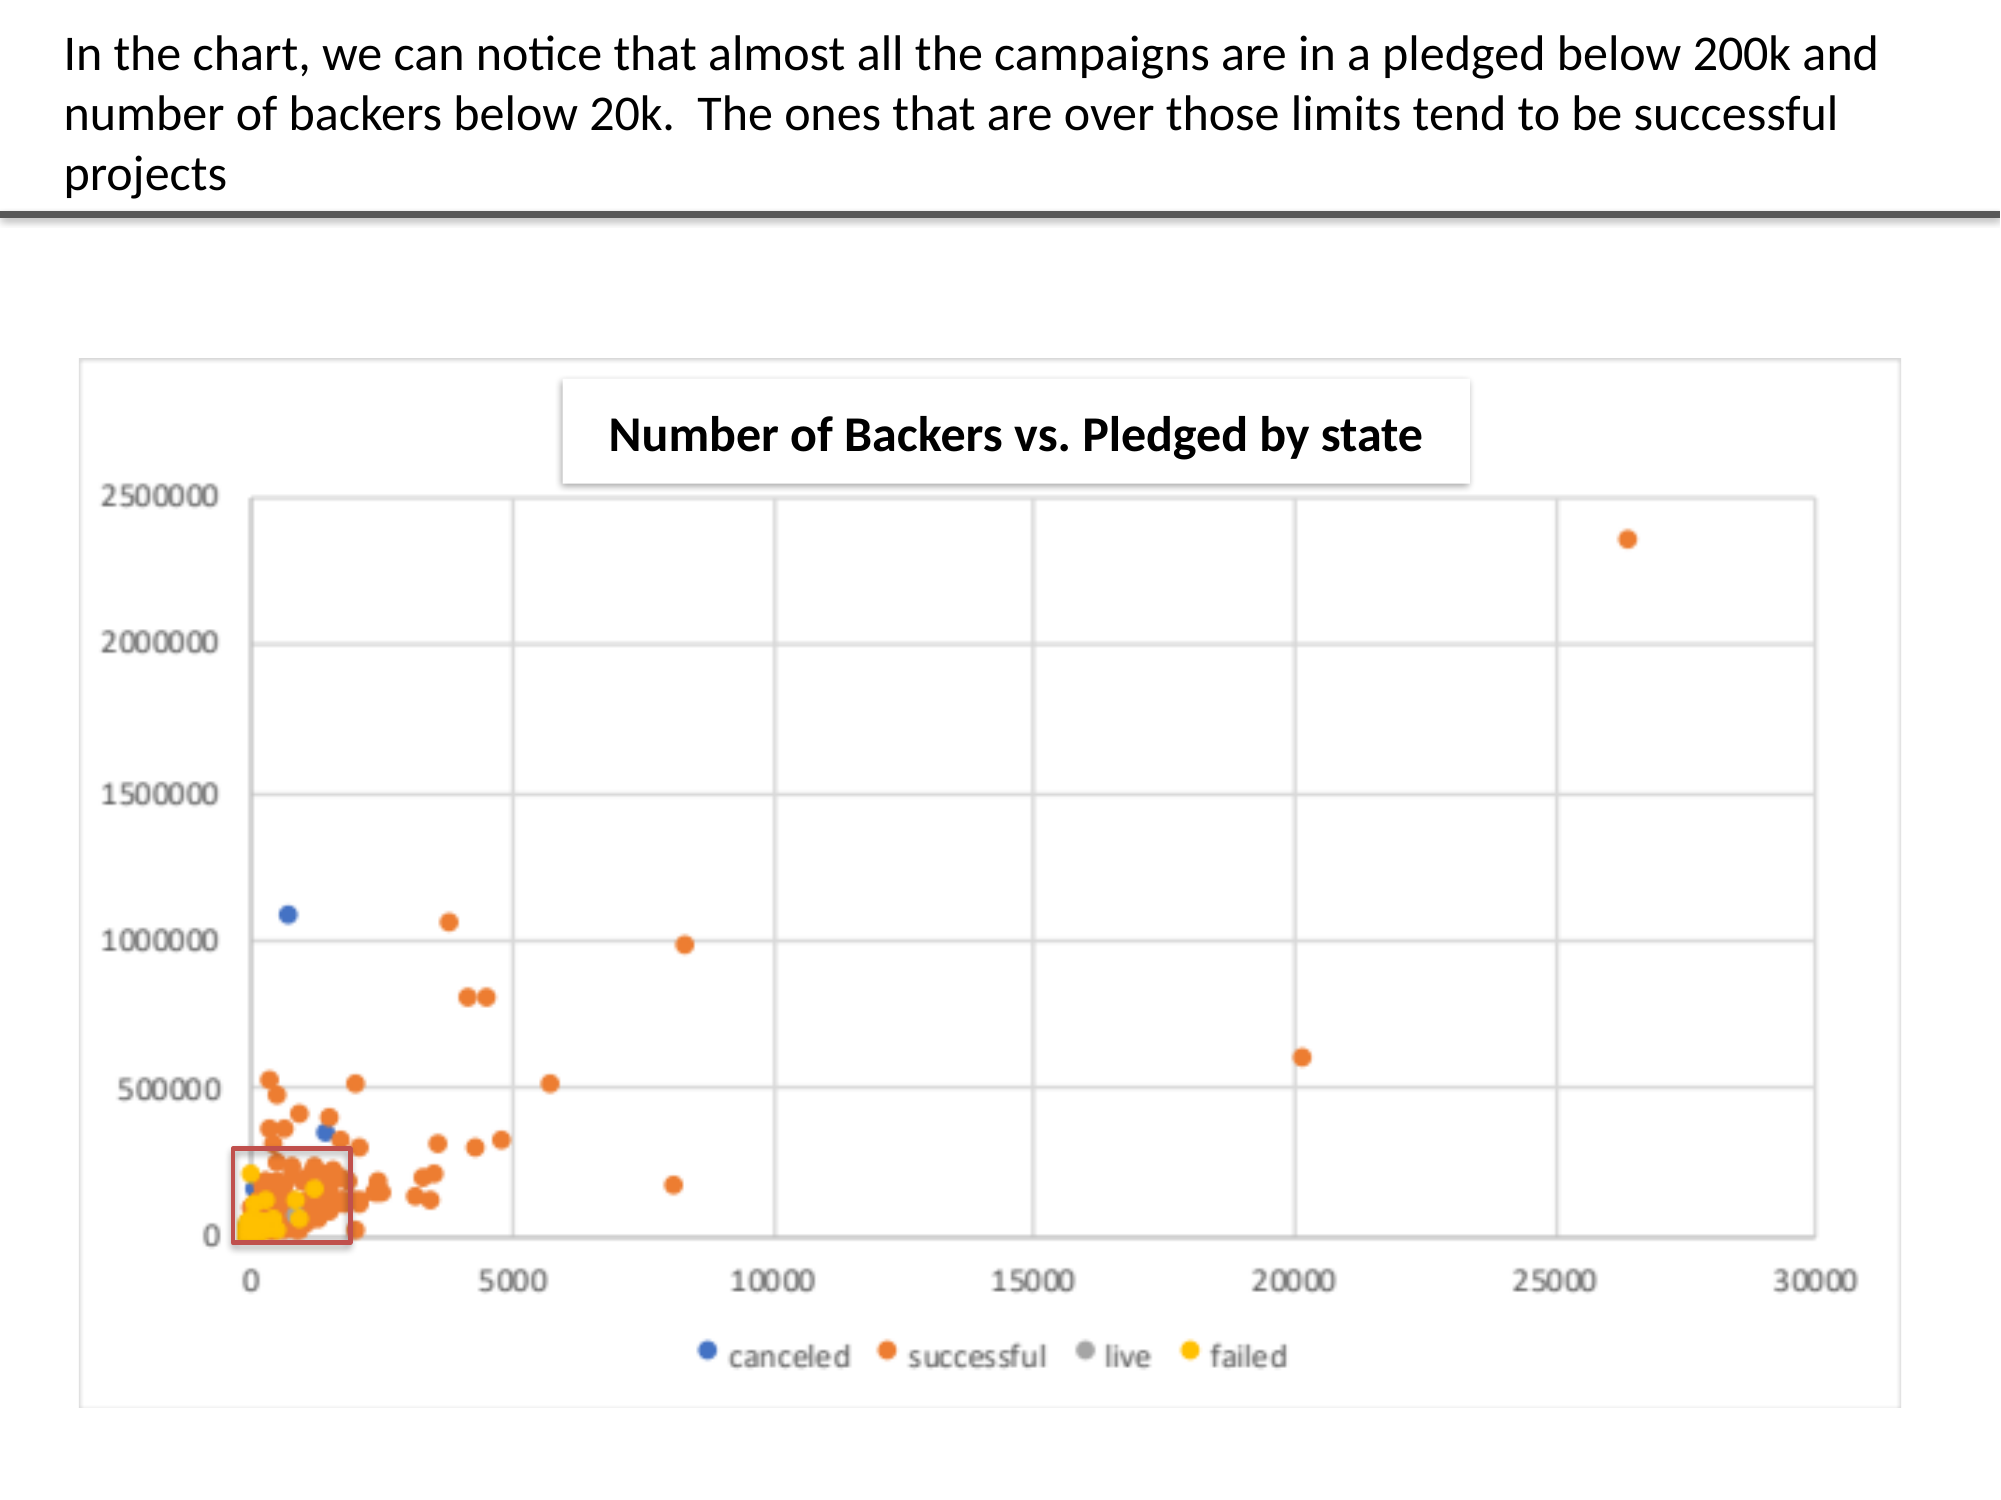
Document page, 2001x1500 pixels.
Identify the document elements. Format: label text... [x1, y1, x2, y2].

picture [78, 357, 1902, 1408]
text_box [7, 25, 1840, 209]
title In the chart, we can notice that almost all the campaigns are in a pledged below 200k and number of backers below 20k. The ones that are over those limits tend to be successful projects [48, 14, 1965, 207]
